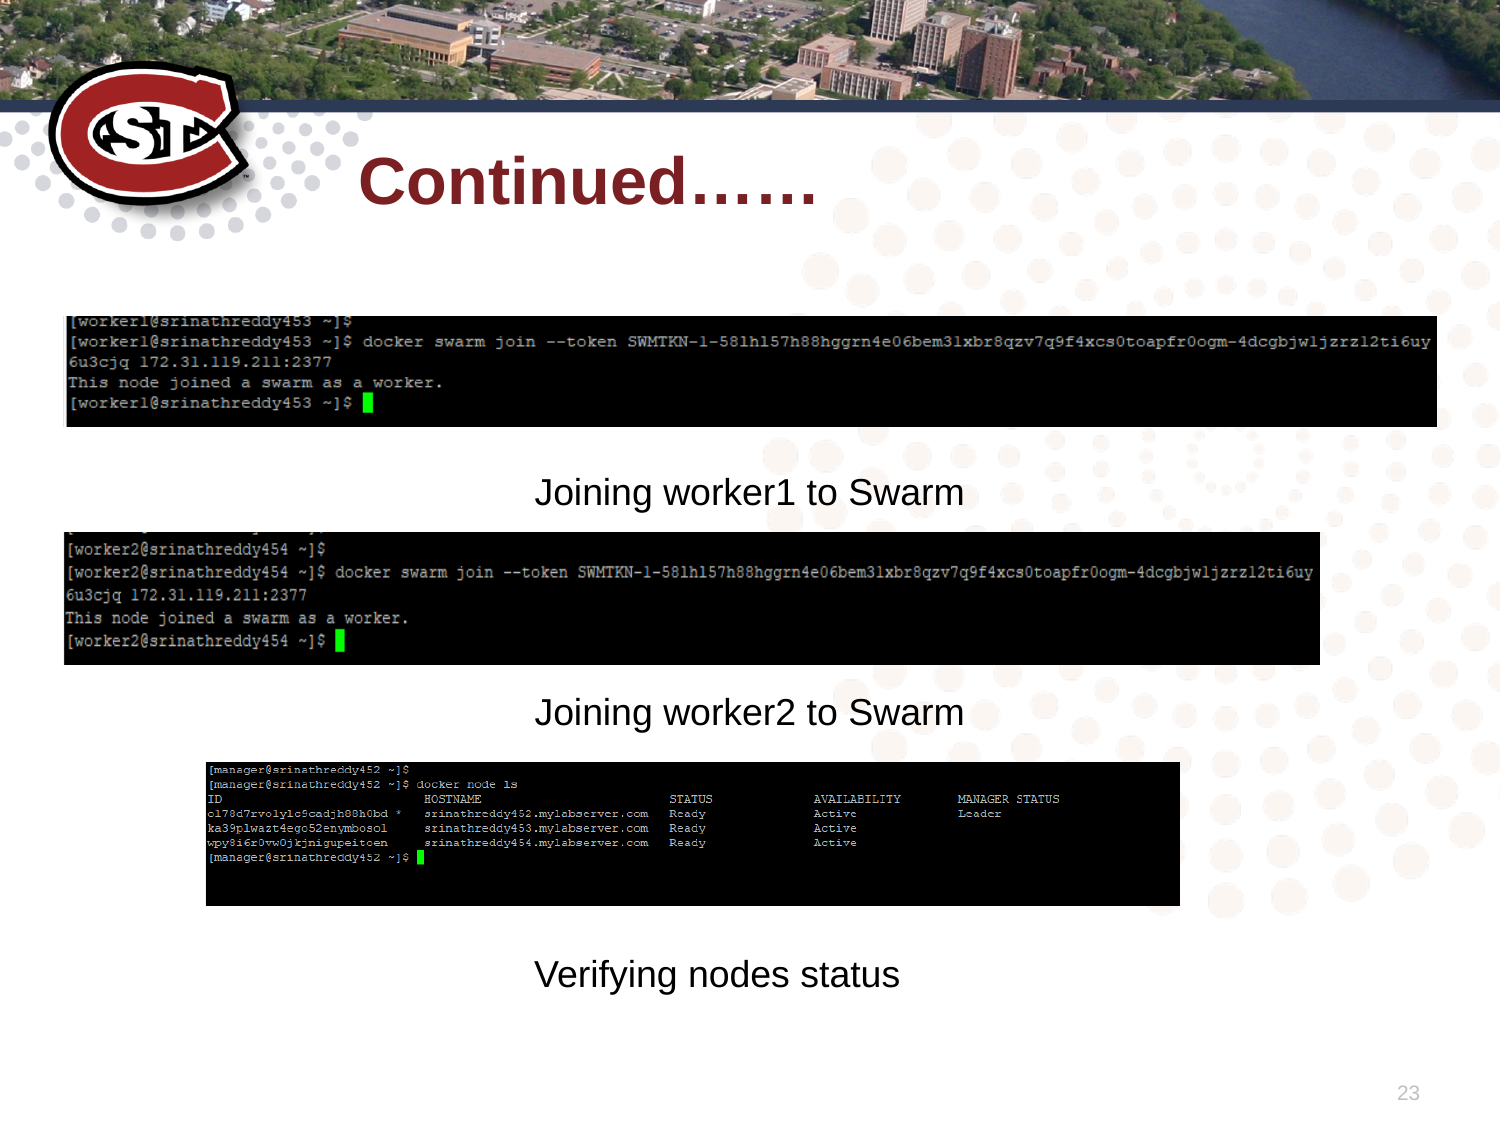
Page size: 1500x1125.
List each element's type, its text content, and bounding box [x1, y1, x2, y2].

picture [0, 0, 1500, 257]
slide_number 23 [1122, 1054, 1436, 1113]
text_box Verifying nodes status [519, 942, 916, 1003]
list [63, 315, 1437, 427]
text_box Joining worker2 to Swarm [519, 680, 981, 741]
picture [63, 113, 1500, 947]
text_box Joining worker1 to Swarm [519, 460, 981, 521]
title Continued…… [324, 83, 1436, 226]
